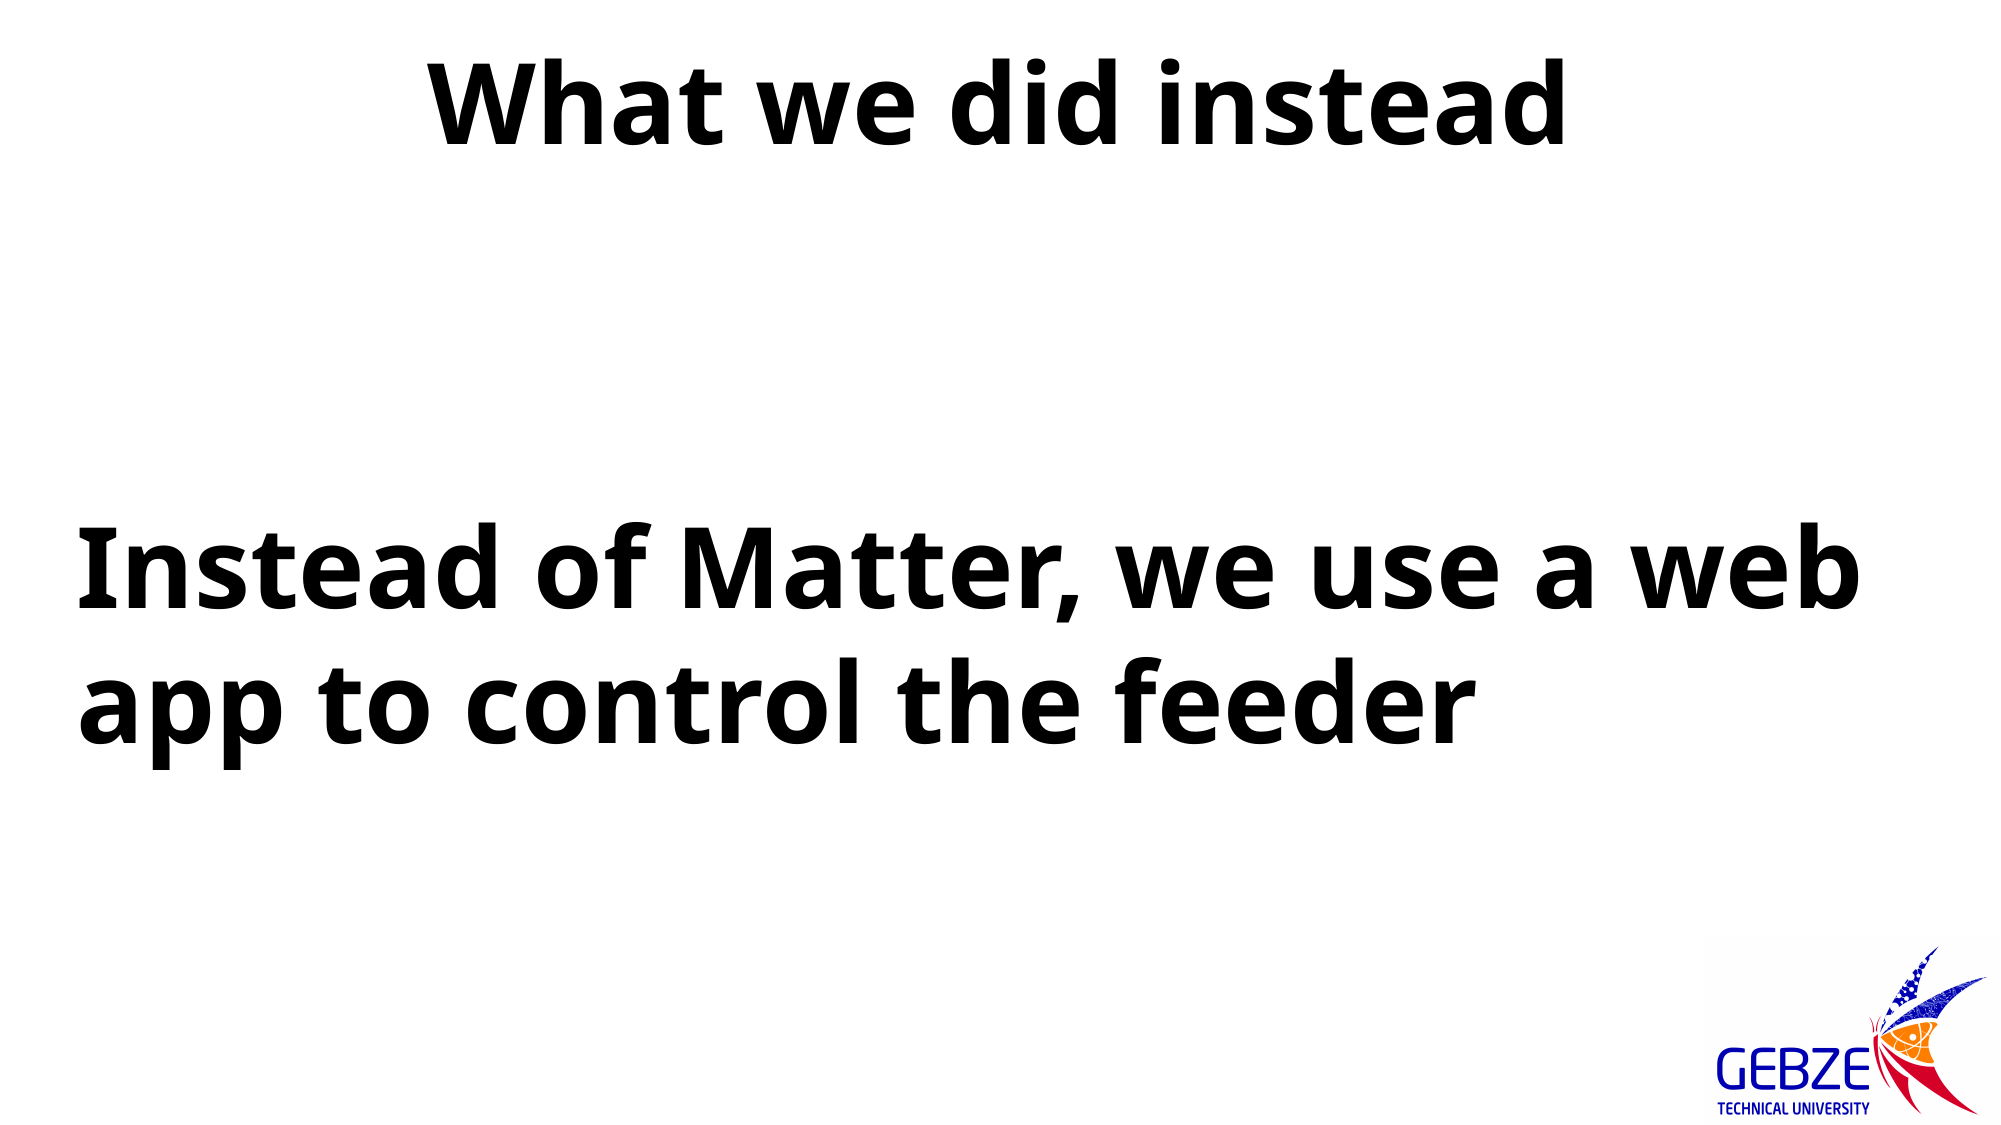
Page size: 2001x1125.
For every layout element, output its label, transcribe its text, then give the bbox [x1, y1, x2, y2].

text_box Instead of Matter, we use a web app to control the feeder [61, 488, 1880, 909]
text_box What we did instead [412, 24, 1588, 175]
picture [1704, 936, 2000, 1125]
